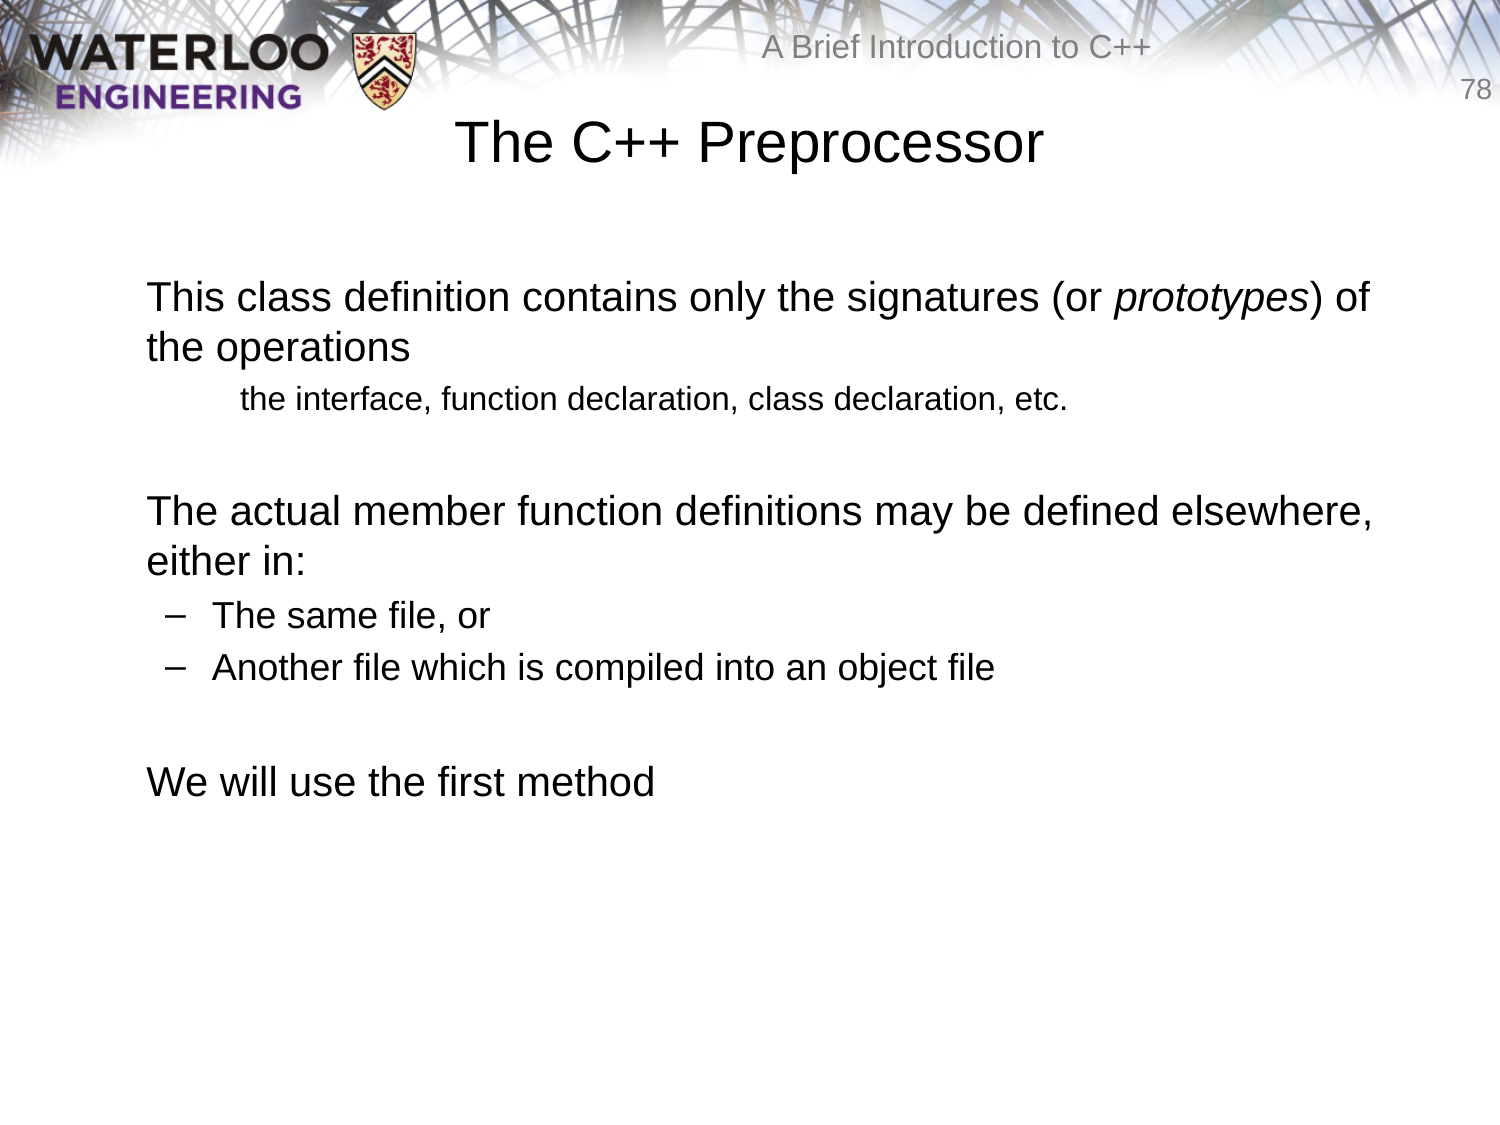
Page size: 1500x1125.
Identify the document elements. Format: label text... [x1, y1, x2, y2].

list This class definition contains only the signatures (or prototypes) of the operations the interface, function declaration, class declaration, etc. The actual member function definitions may be defined elsewhere, either in: The same file, or Another file which is compiled into an object file We will use the first method [74, 262, 1426, 1006]
picture [0, 0, 1500, 1125]
title The C++ Preprocessor [74, 44, 1426, 233]
